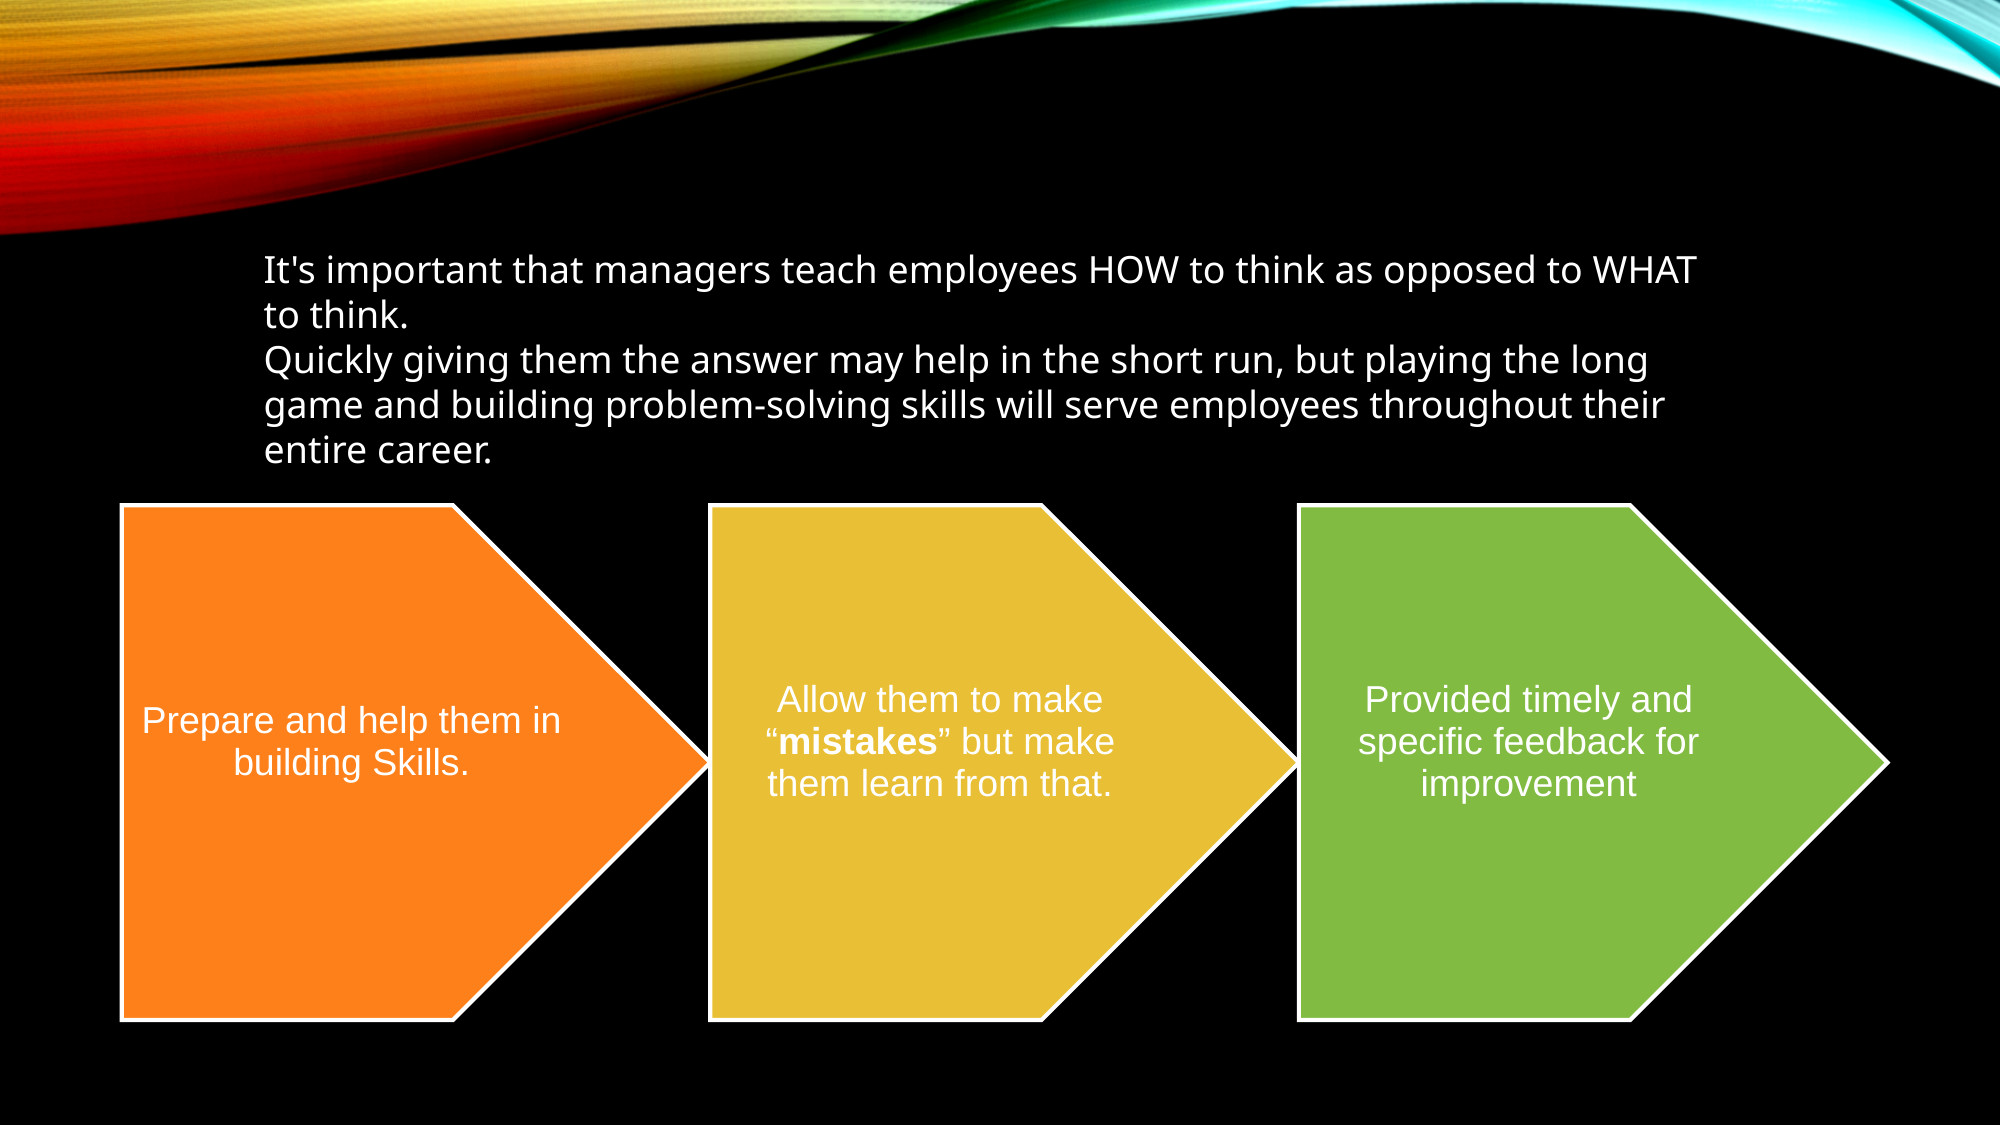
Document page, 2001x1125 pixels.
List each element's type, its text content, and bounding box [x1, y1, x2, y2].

text_box It's important that managers teach employees HOW to think as opposed to WHAT to think. Quickly giving them the answer may help in the short run, but playing the long game and building problem-solving skills will serve employees throughout their entire career. [247, 237, 1730, 480]
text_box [121, 504, 1888, 1021]
picture [0, 0, 2000, 237]
